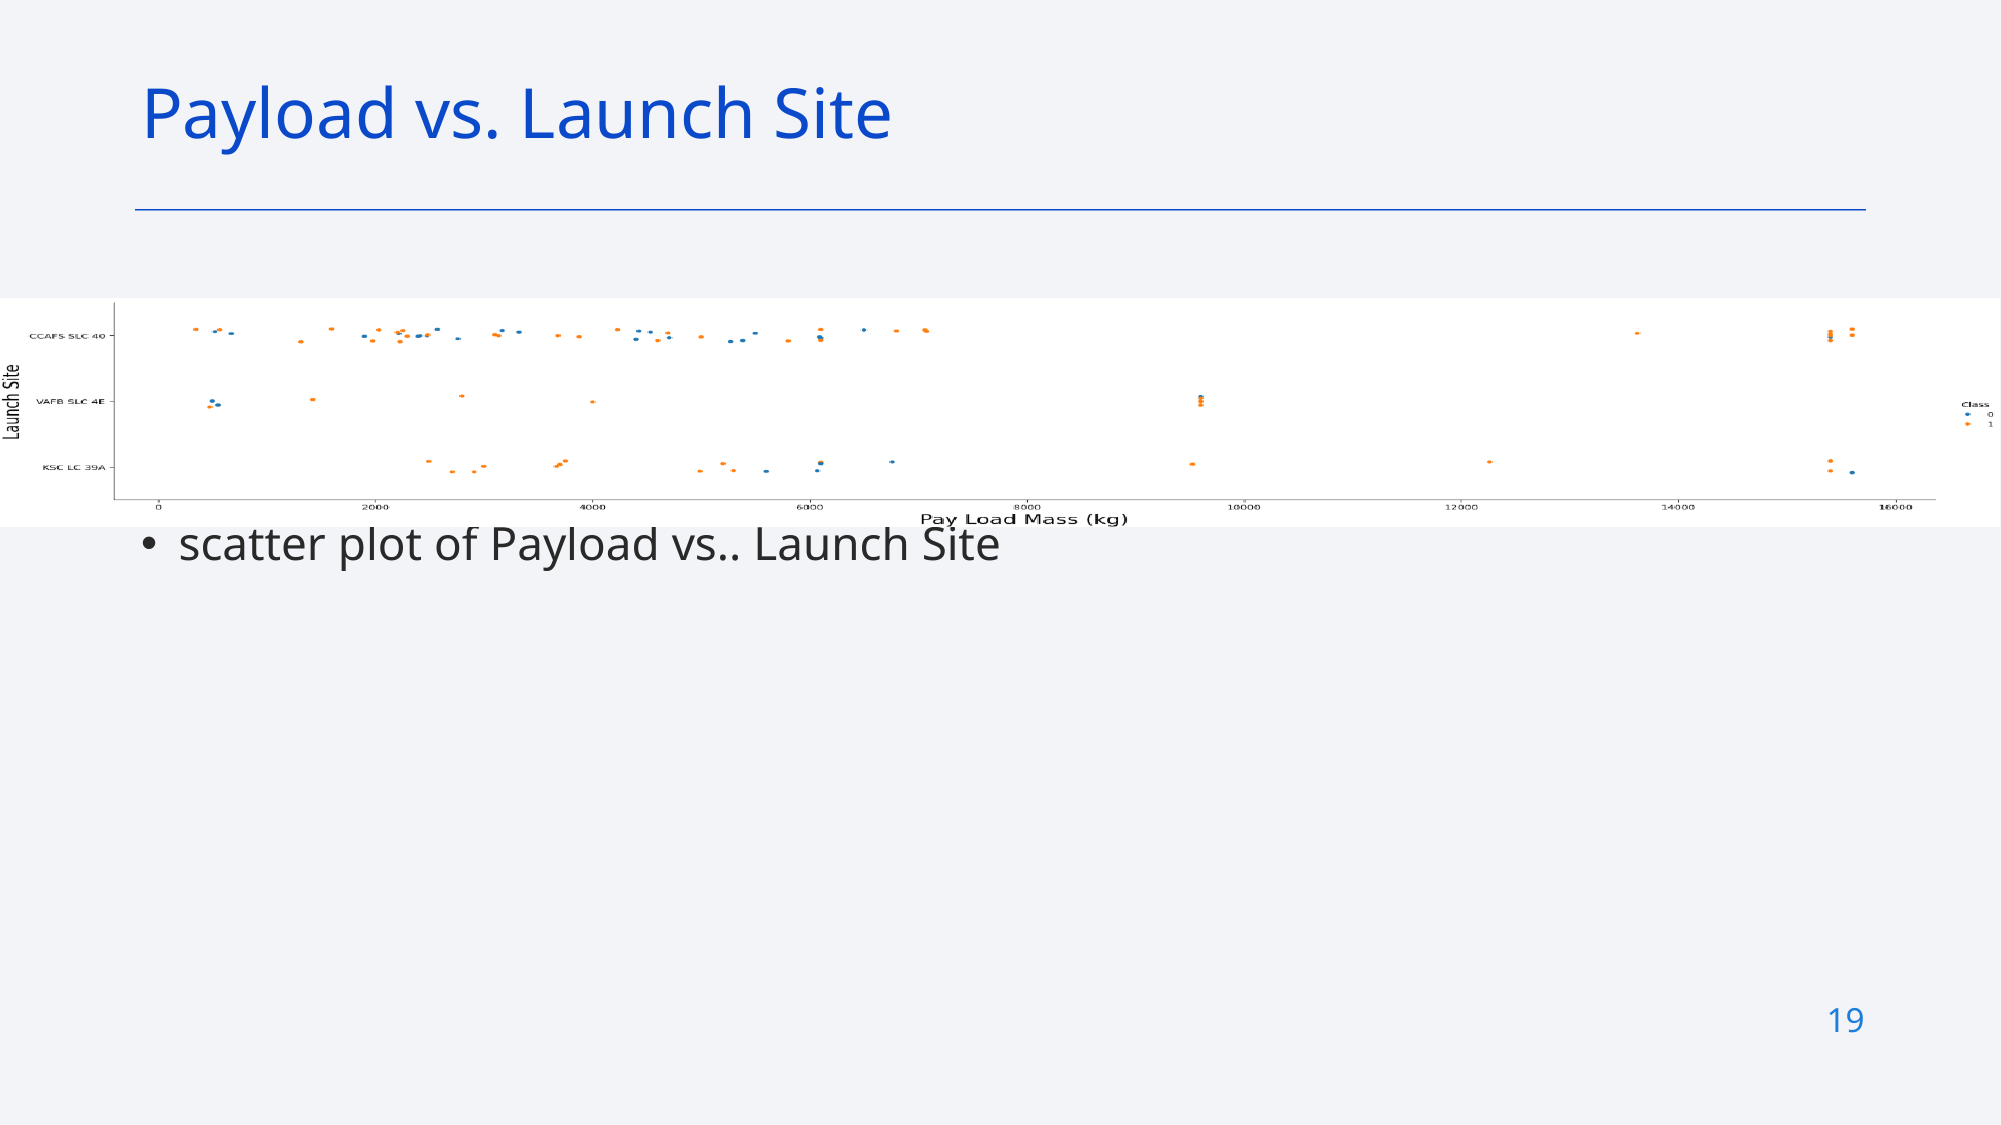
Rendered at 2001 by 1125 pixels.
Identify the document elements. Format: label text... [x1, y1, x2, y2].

picture [0, 0, 2001, 1125]
slide_number 19 [1429, 988, 1880, 1055]
text_box Payload vs. Launch Site [126, 70, 1852, 161]
list Show a scatter plot of Payload vs. Launch Site scatter plot of Payload vs.. Launch Site [126, 527, 1493, 965]
